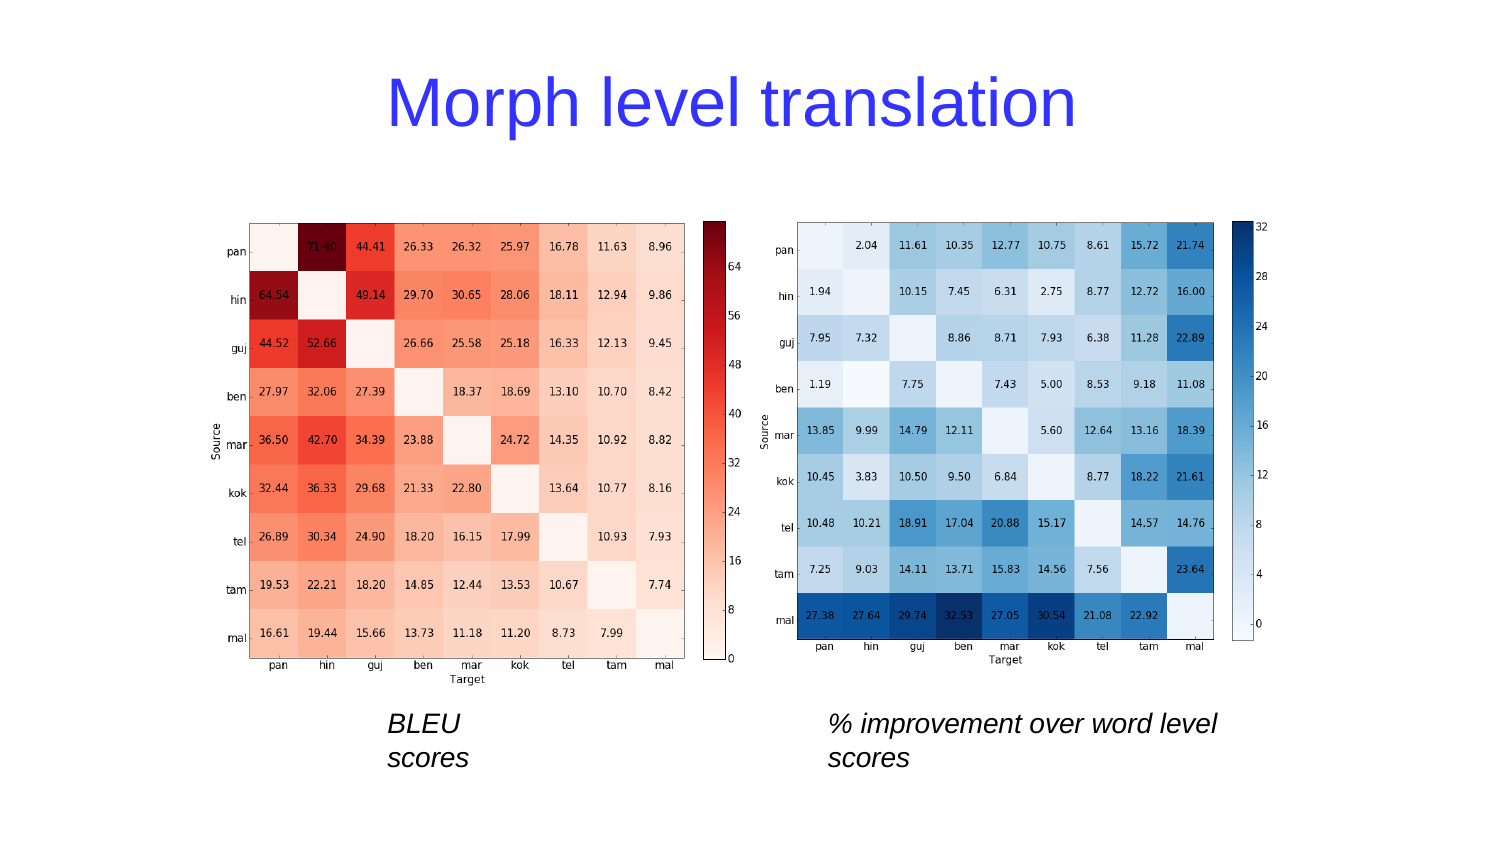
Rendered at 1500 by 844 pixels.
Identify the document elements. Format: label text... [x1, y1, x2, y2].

text_box Morph level translation [375, 46, 1117, 125]
text_box BLEU scores [376, 697, 558, 739]
picture [755, 216, 1273, 671]
text_box % improvement over word level scores [816, 694, 1263, 739]
picture [205, 216, 747, 690]
